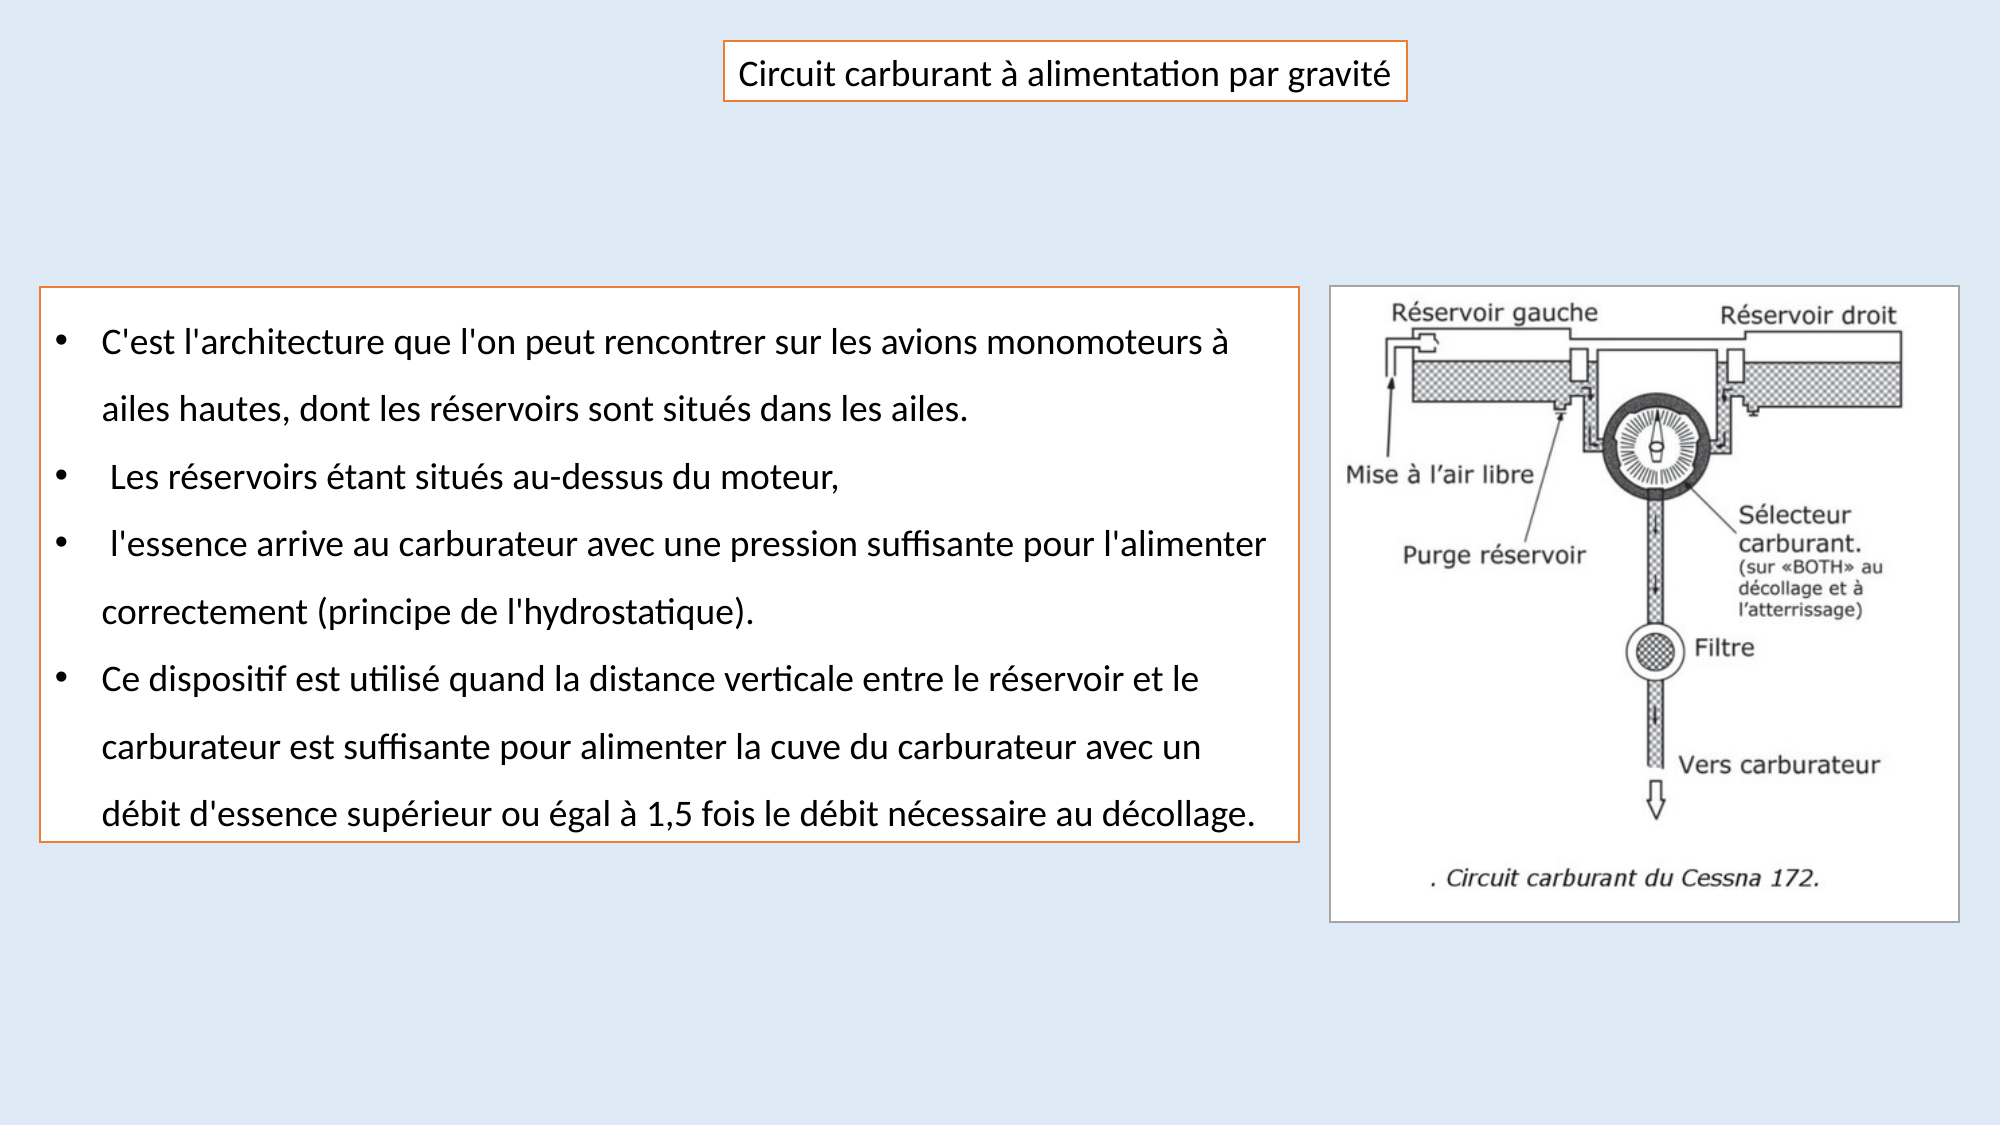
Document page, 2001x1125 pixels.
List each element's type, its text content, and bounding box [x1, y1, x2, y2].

text_box Circuit carburant à alimentation par gravité [723, 40, 1408, 102]
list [1330, 286, 1959, 922]
text_box C'est l'architecture que l'on peut rencontrer sur les avions monomoteurs à ailes hautes, dont les réservoirs sont situés dans les ailes. Les réservoirs étant situés au-dessus du moteur, l'essence arrive au carburateur avec une pression suffisante pour l'alimenter correctement (principe de l'hydrostatique). Ce dispositif est utilisé quand la distance verticale entre le réservoir et le carburateur est suffisante pour alimenter la cuve du carburateur avec un débit d'essence supérieur ou égal à 1,5 fois le débit nécessaire au décollage. [39, 286, 1300, 843]
